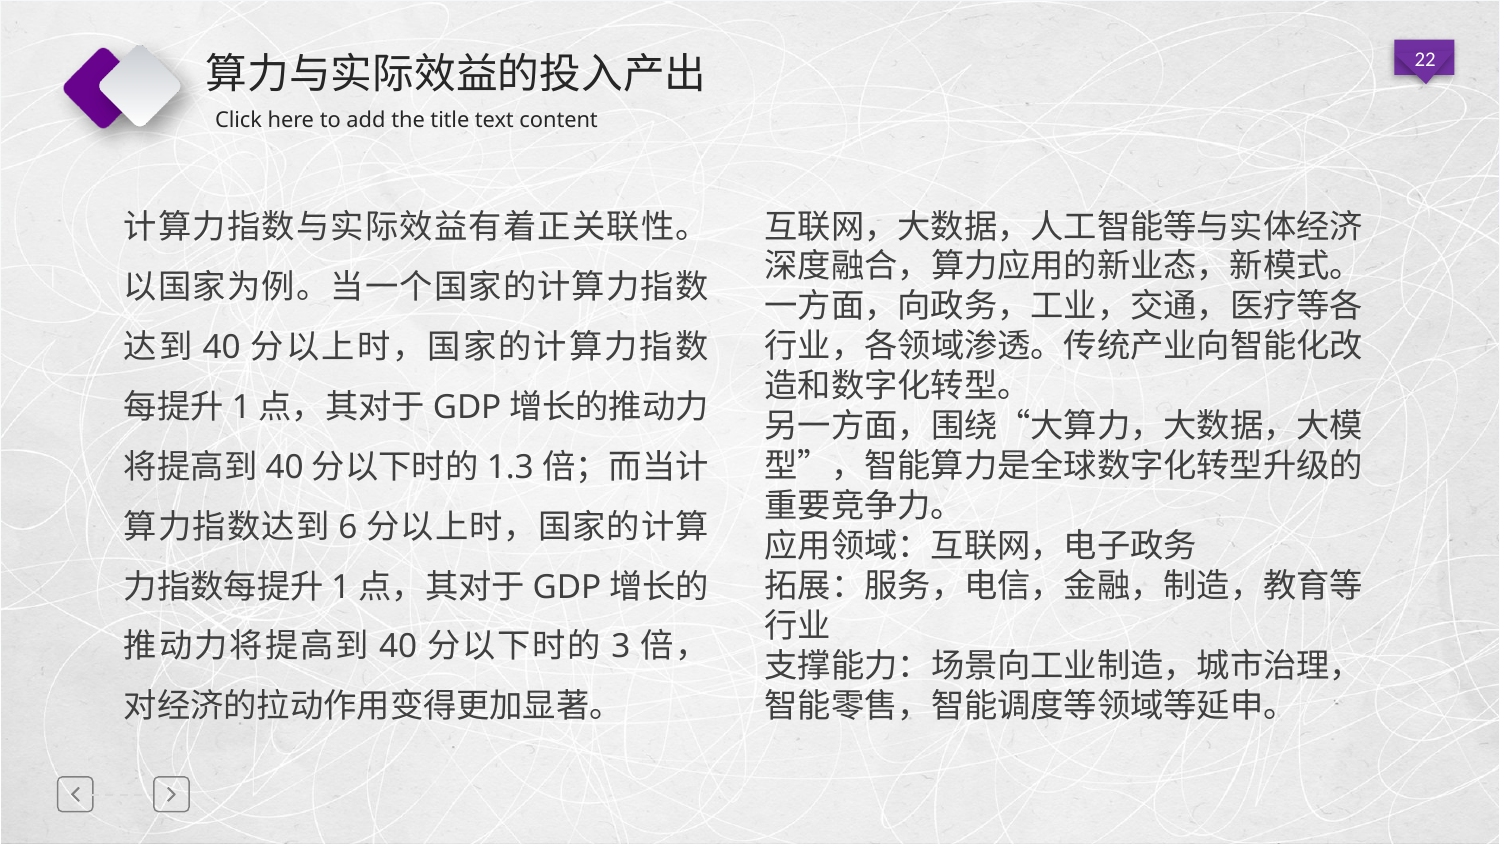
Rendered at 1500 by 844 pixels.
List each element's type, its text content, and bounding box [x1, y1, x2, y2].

text_box 计算力指数与实际效益有着正关联性。以国家为例。当一个国家的计算力指数达到40分以上时，国家的计算力指数每提升1点，其对于GDP增长的推动力将提高到40分以下时的1.3倍；而当计算力指数达到6分以上时，国家的计算力指数每提升1点，其对于GDP增长的推动力将提高到40分以下时的3倍，对经济的拉动作用变得更加显著。 [123, 185, 709, 725]
text_box 互联网，大数据，人工智能等与实体经济深度融合，算力应用的新业态，新模式。 一方面，向政务，工业，交通，医疗等各行业，各领域渗透。传统产业向智能化改造和数字化转型。 另一方面，围绕“大算力，大数据，大模型”，智能算力是全球数字化转型升级的重要竞争力。 应用领域：互联网，电子政务 拓展：服务，电信，金融，制造，教育等行业 支撑能力：场景向工业制造，城市治理，智能零售，智能调度等领域等延申。 [750, 197, 1400, 732]
title 算力与实际效益的投入产出 [194, 41, 722, 103]
picture [49, 34, 190, 151]
